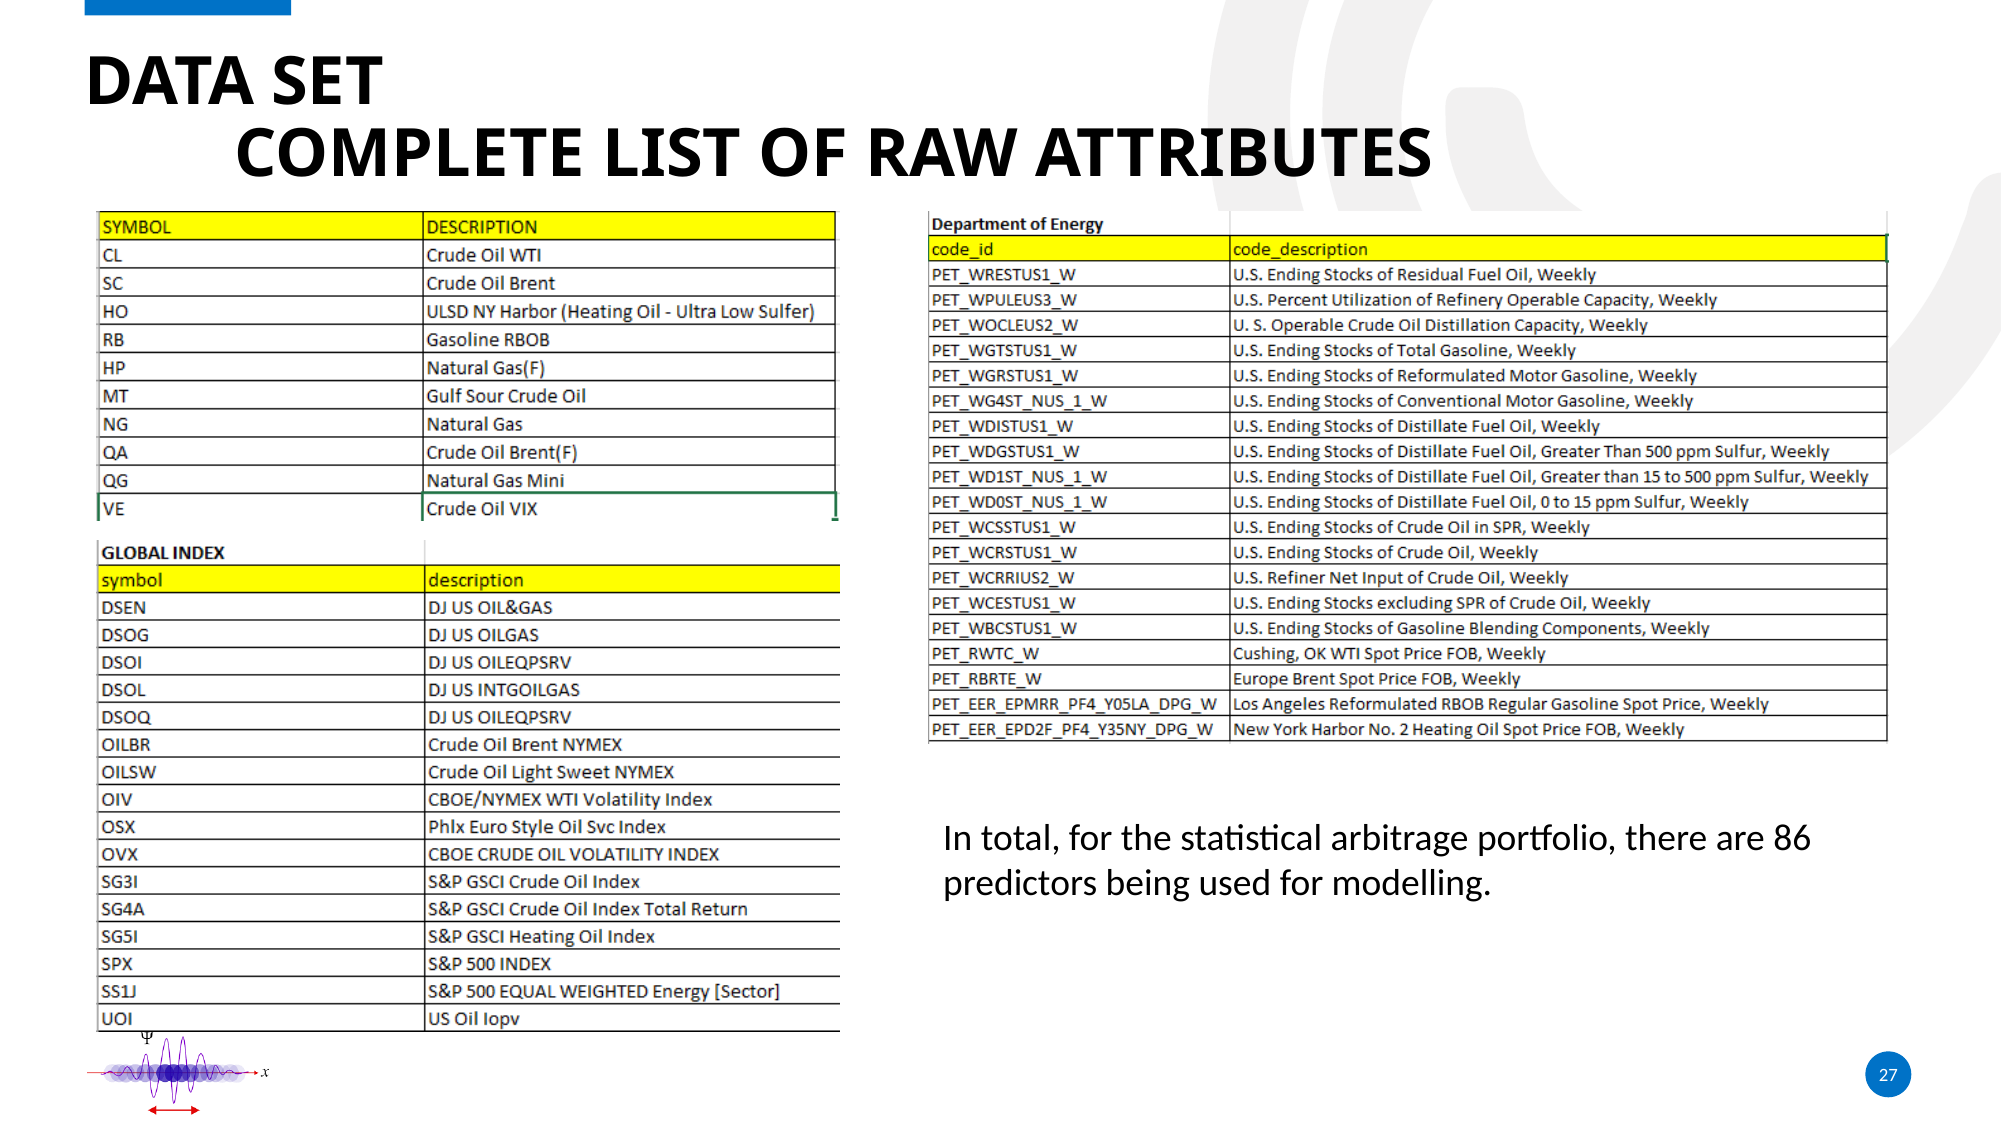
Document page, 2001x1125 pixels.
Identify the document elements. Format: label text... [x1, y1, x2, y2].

picture [96, 211, 840, 521]
slide_number 27 [1864, 1059, 1913, 1090]
picture [928, 211, 1889, 744]
text_box In total, for the statistical arbitrage portfolio, there are 86 predictors being used for modelling. [928, 805, 1837, 956]
title Data Set complete list of raw attributes [84, 40, 1914, 192]
picture [87, 540, 840, 1116]
